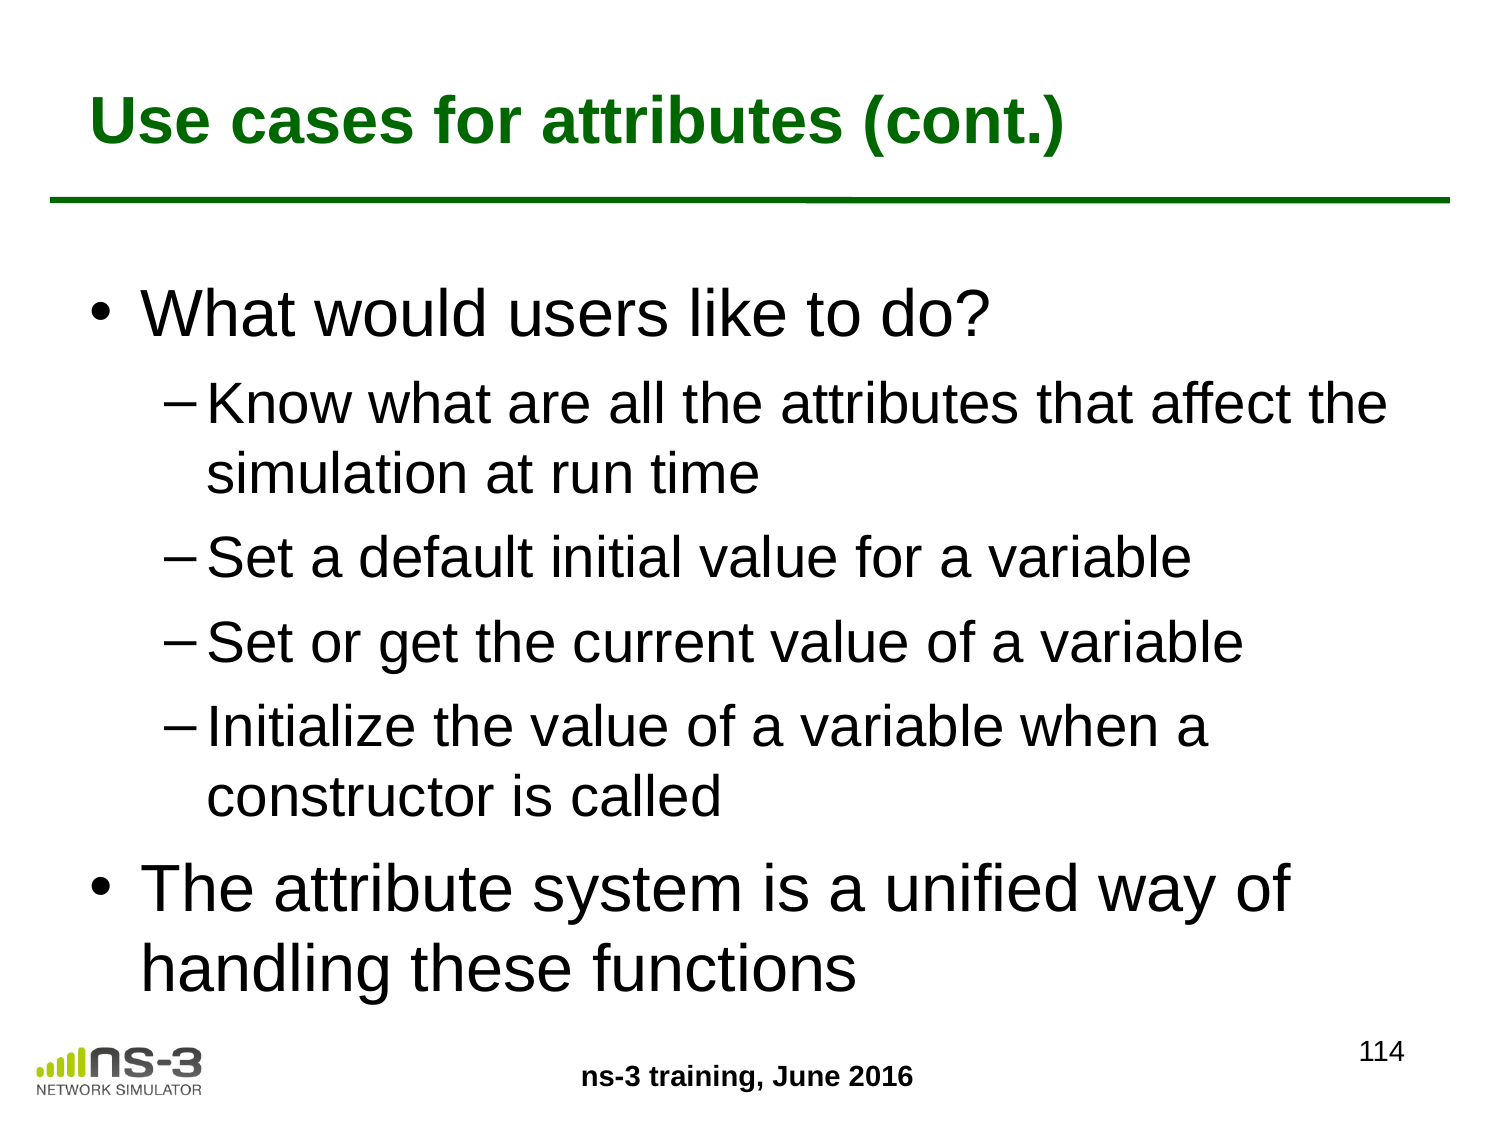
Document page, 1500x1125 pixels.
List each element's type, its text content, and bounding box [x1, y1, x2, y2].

footer ns-3 training, June 2016 [512, 1049, 983, 1125]
title Use cases for attributes (cont.)‏ [74, 68, 1426, 165]
list What would users like to do? Know what are all the attributes that affect the simulation at run time Set a default initial value for a variable Set or get the current value of a variable Initialize the value of a variable when a constructor is called The attribute system is a unified way of handling these functions [74, 262, 1426, 1013]
picture [24, 1017, 213, 1125]
slide_number 114 [1074, 1024, 1421, 1101]
